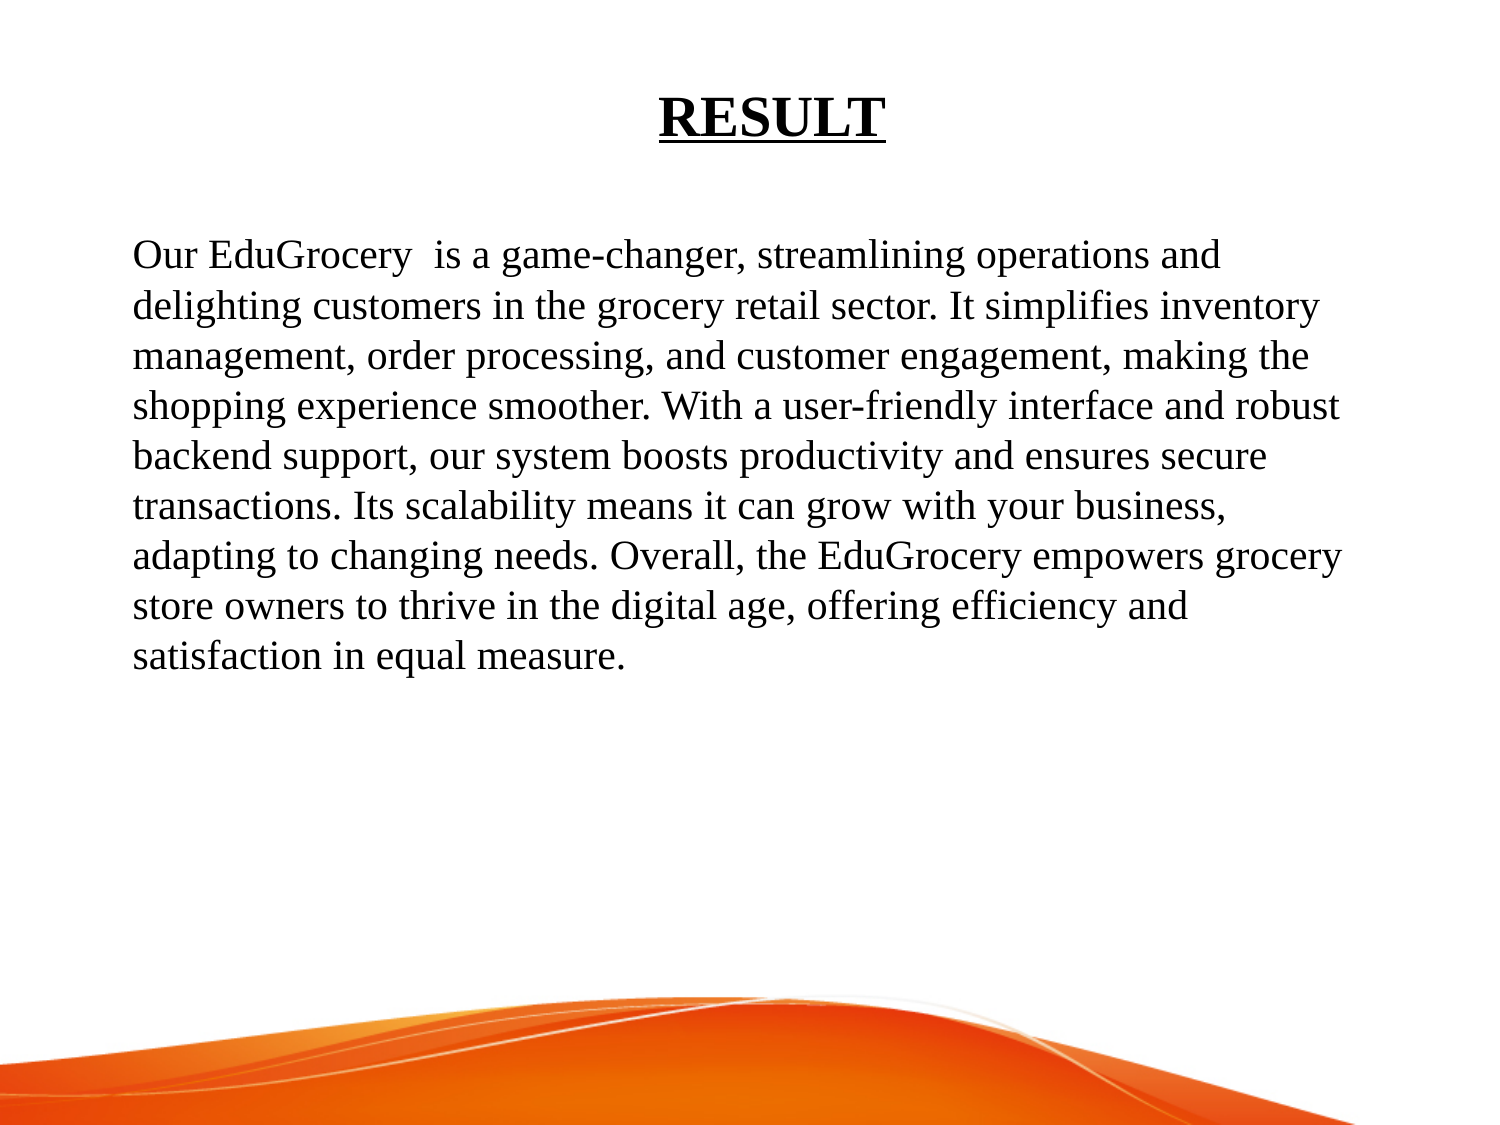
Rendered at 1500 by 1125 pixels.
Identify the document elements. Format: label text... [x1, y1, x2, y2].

picture [0, 0, 1500, 1125]
text_box RESULT [643, 70, 928, 155]
text_box Our EduGrocery is a game-changer, streamlining operations and delighting customers in the grocery retail sector. It simplifies inventory management, order processing, and customer engagement, making the shopping experience smoother. With a user-friendly interface and robust backend support, our system boosts productivity and ensures secure transactions. Its scalability means it can grow with your business, adapting to changing needs. Overall, the EduGrocery empowers grocery store owners to thrive in the digital age, offering efficiency and satisfaction in equal measure. [117, 219, 1382, 685]
